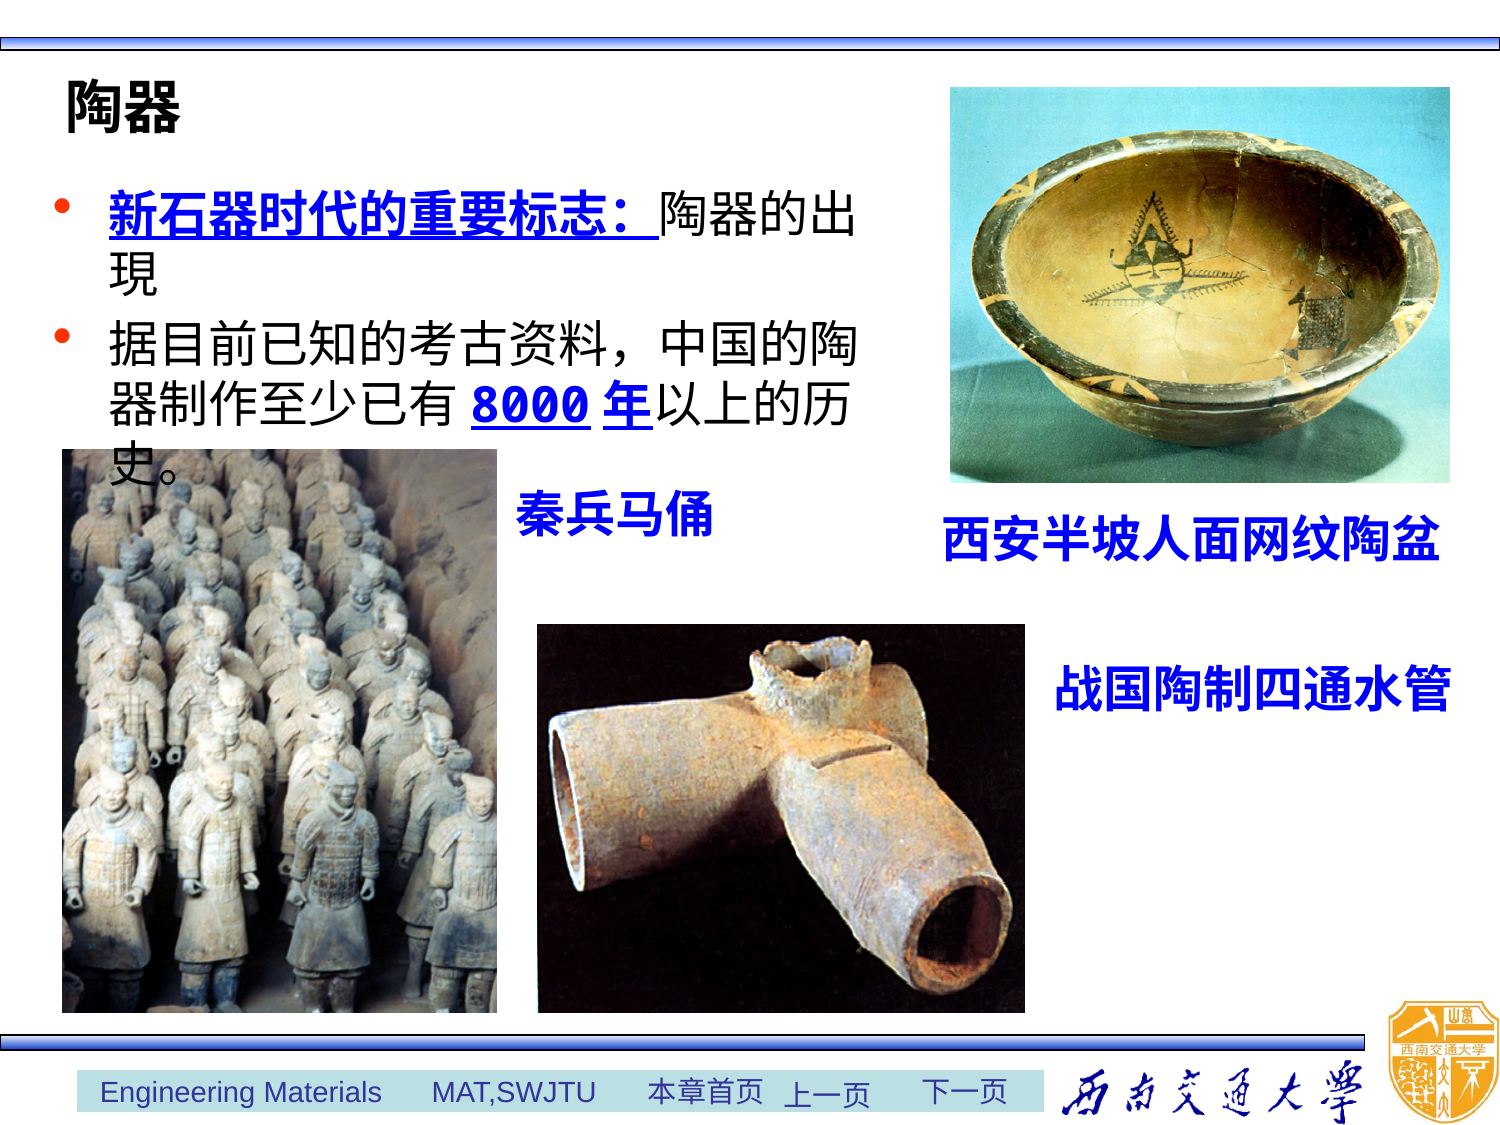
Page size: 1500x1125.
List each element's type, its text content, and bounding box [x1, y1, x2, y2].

title 陶器 [50, 62, 1363, 175]
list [949, 87, 1451, 483]
picture [1062, 1059, 1363, 1125]
text_box 秦兵马俑 [501, 474, 731, 550]
list 新石器时代的重要标志：陶器的出現 据目前已知的考古资料，中国的陶器制作至少已有8000年以上的历史。 [37, 174, 913, 463]
picture [62, 449, 497, 1013]
text_box 战国陶制四通水管 [1038, 649, 1469, 725]
text_box 西安半坡人面网纹陶盆 [926, 499, 1457, 575]
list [537, 624, 1026, 1013]
picture [1387, 999, 1500, 1125]
